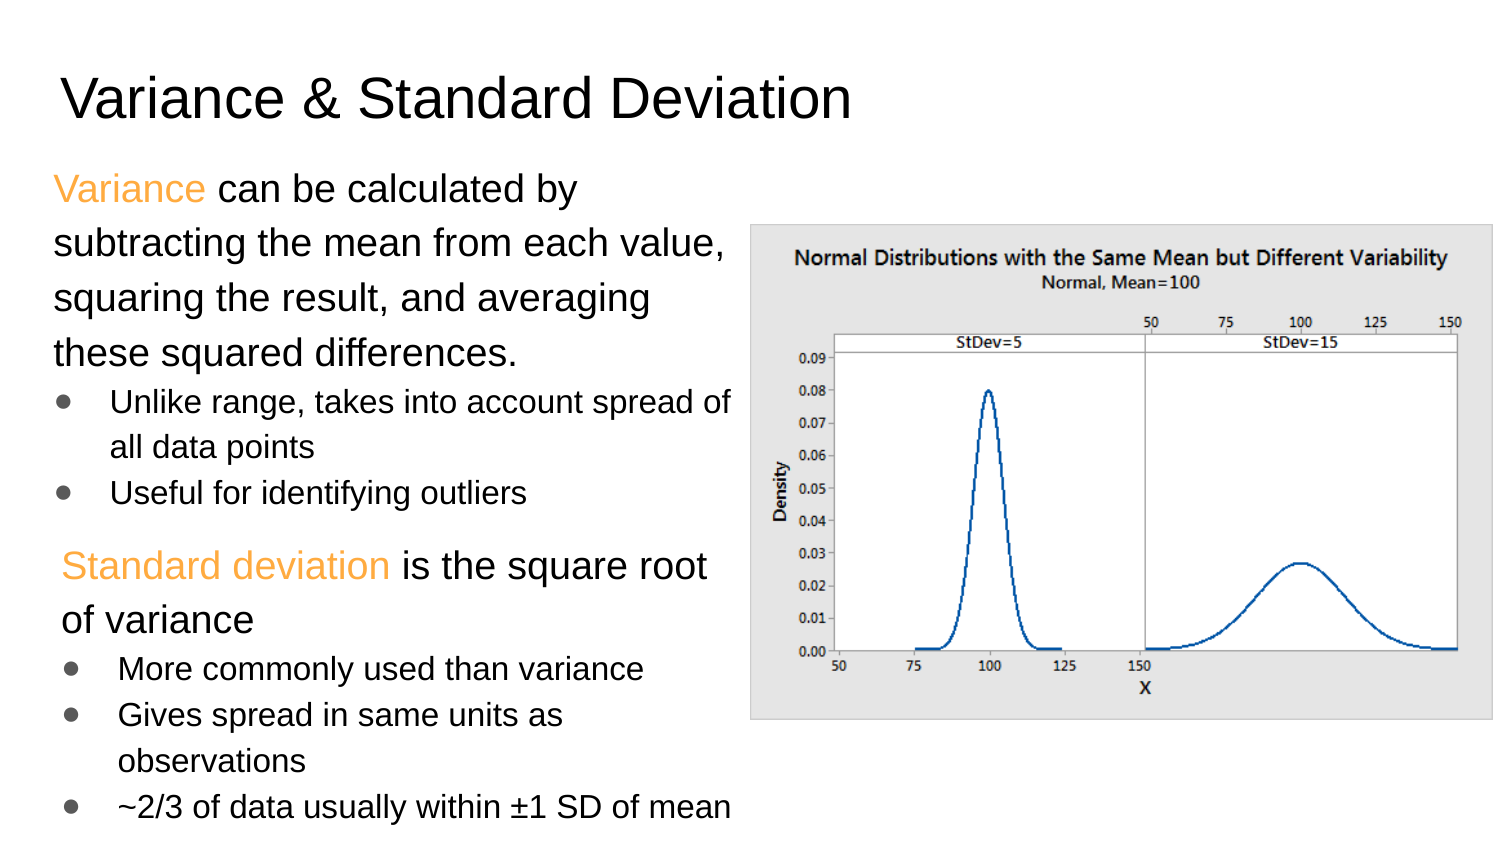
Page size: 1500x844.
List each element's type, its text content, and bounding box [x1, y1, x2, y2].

list Variance can be calculated by subtracting the mean from each value, squaring the result, and averaging these squared differences. Unlike range, takes into account spread of all data points Useful for identifying outliers [38, 140, 757, 213]
text_box Standard deviation is the square root of variance More commonly used than variance Gives spread in same units as observations ~2/3 of data usually within ±1 SD of mean [46, 517, 744, 590]
picture [749, 224, 1493, 720]
title Variance & Standard Deviation [45, 45, 1395, 145]
